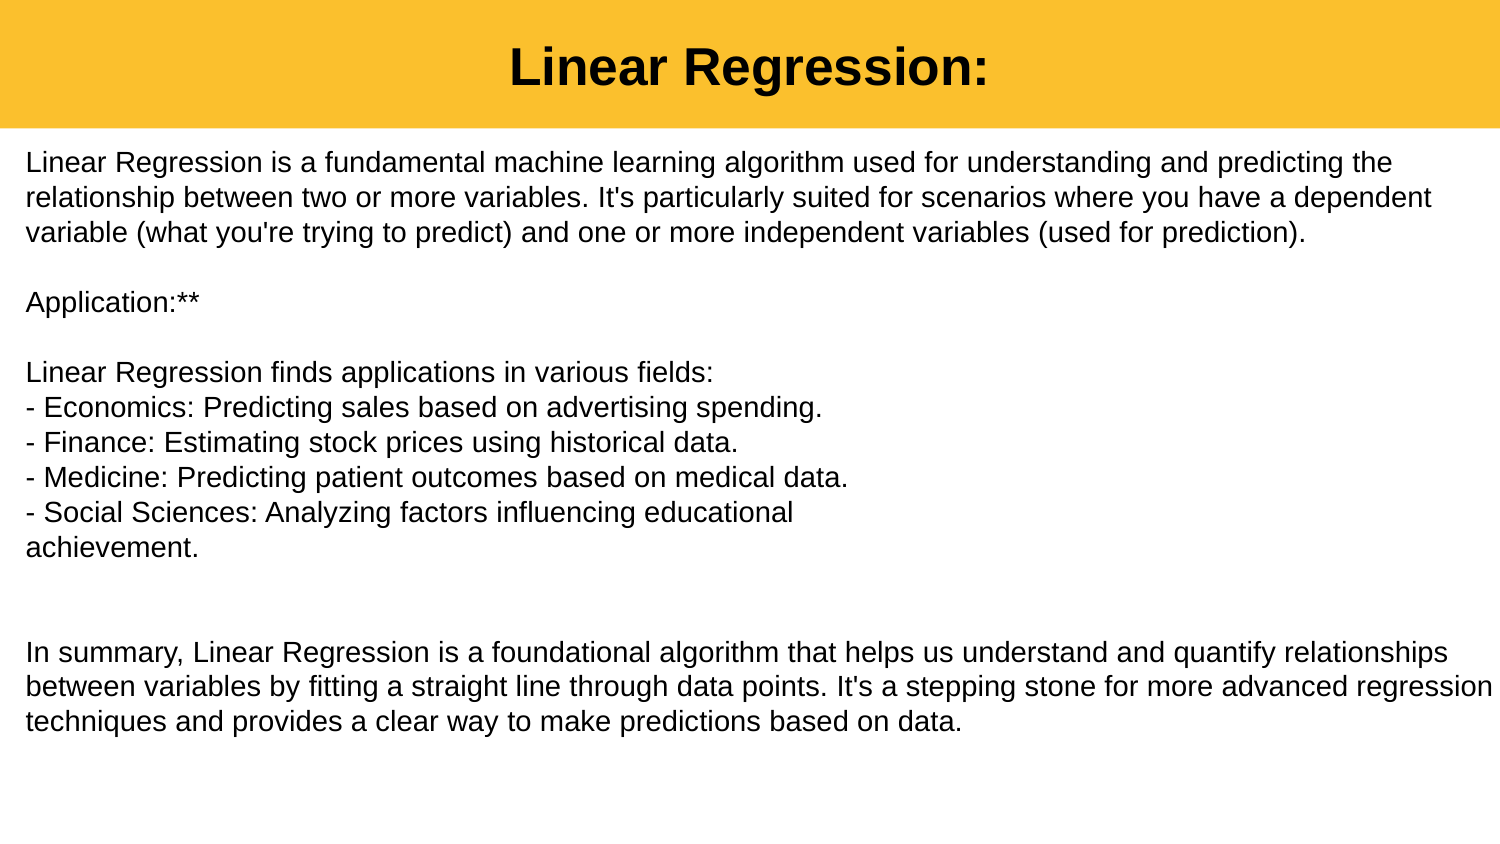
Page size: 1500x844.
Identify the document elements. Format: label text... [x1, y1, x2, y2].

title Linear Regression: [0, 0, 1500, 129]
text_box Linear Regression is a fundamental machine learning algorithm used for understanding and predicting the relationship between two or more variables. It's particularly suited for scenarios where you have a dependent variable (what you're trying to predict) and one or more independent variables (used for prediction). Application:** Linear Regression finds applications in various fields: - Economics: Predicting sales based on advertising spending. - Finance: Estimating stock prices using historical data. - Medicine: Predicting patient outcomes based on medical data. - Social Sciences: Analyzing factors influencing educational achievement. In summary, Linear Regression is a foundational algorithm that helps us understand and quantify relationships between variables by fitting a straight line through data points. It's a stepping stone for more advanced regression techniques and provides a clear way to make predictions based on data. [10, 128, 1500, 823]
